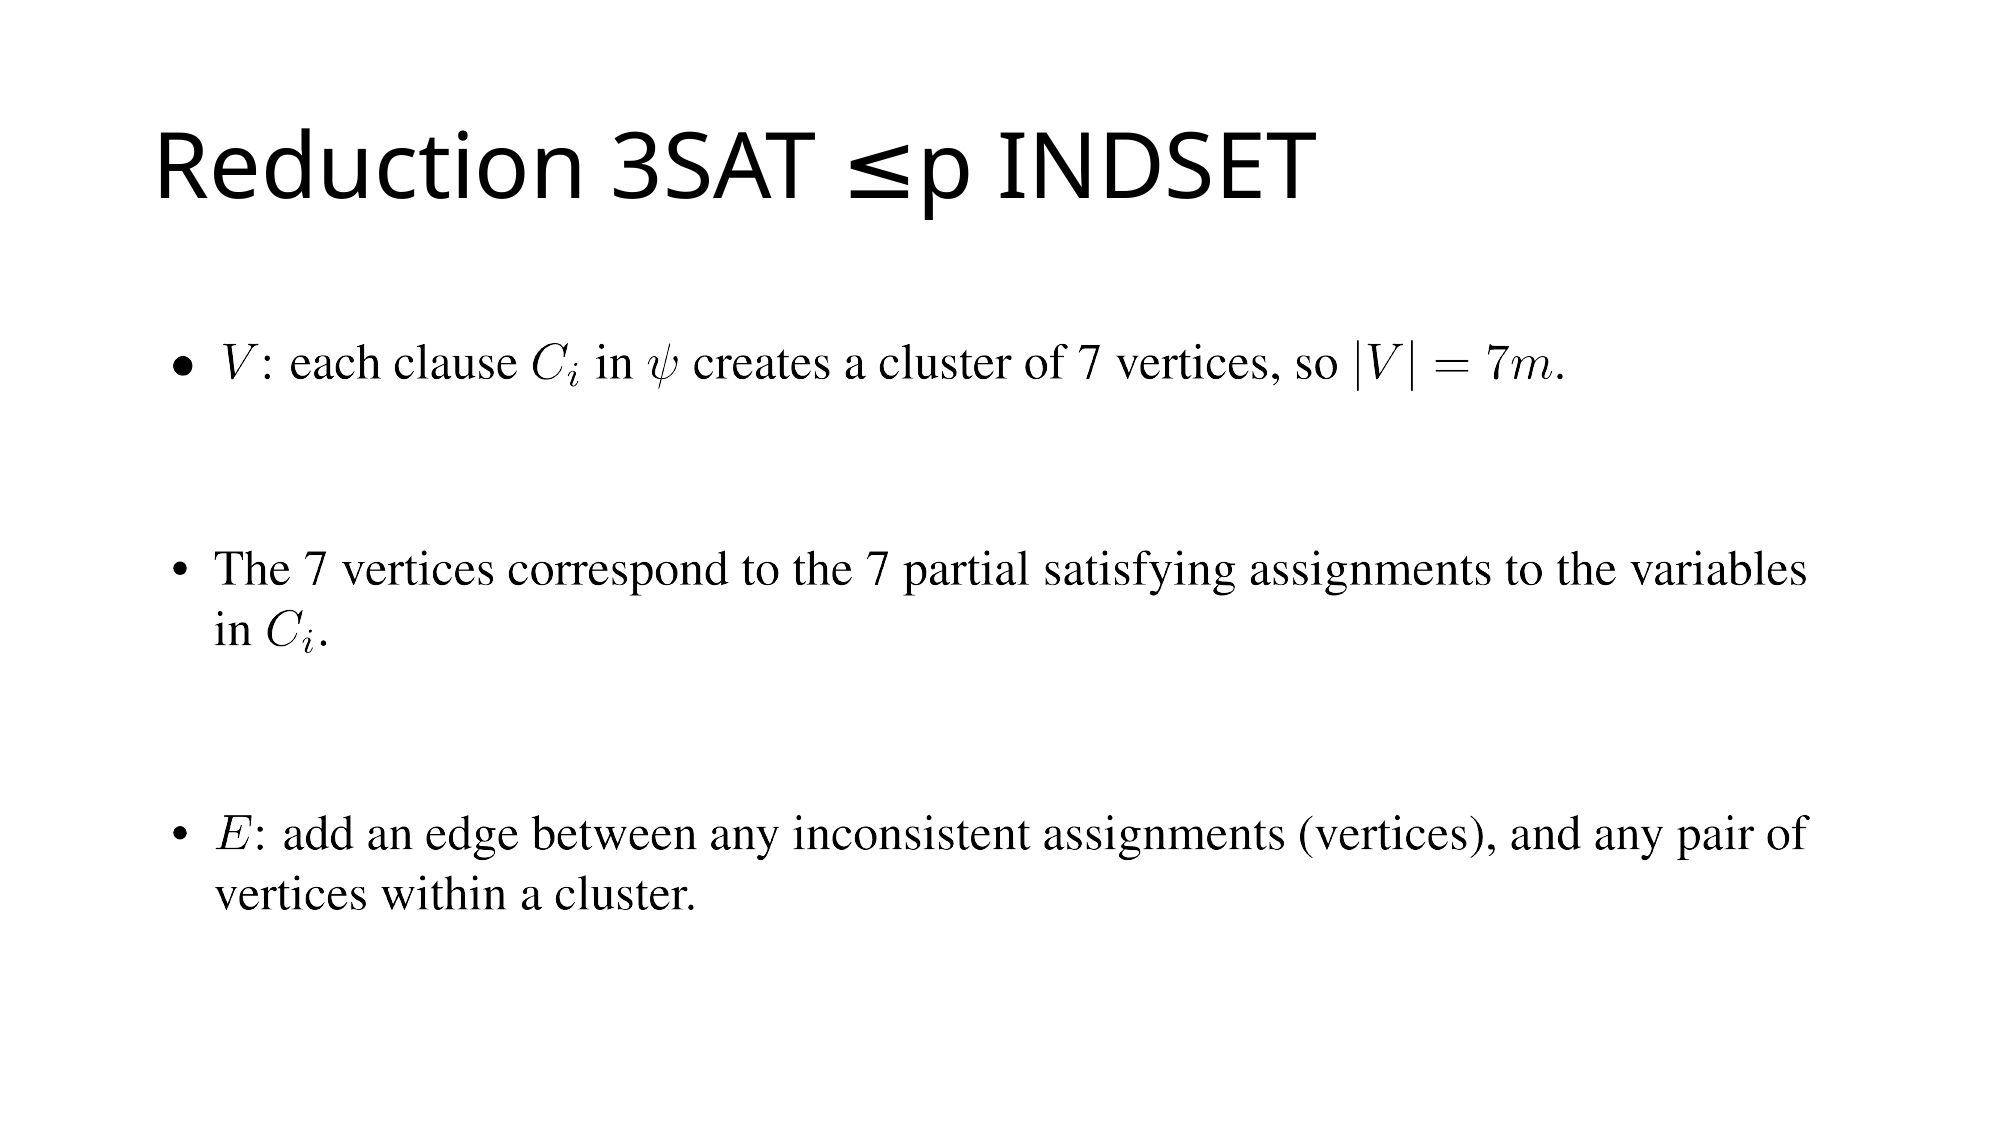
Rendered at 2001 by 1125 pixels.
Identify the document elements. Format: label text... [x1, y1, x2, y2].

picture [173, 550, 1806, 653]
title Reduction 3SAT ≤p INDSET [137, 59, 1863, 278]
picture [173, 815, 1810, 910]
picture [173, 340, 1563, 391]
